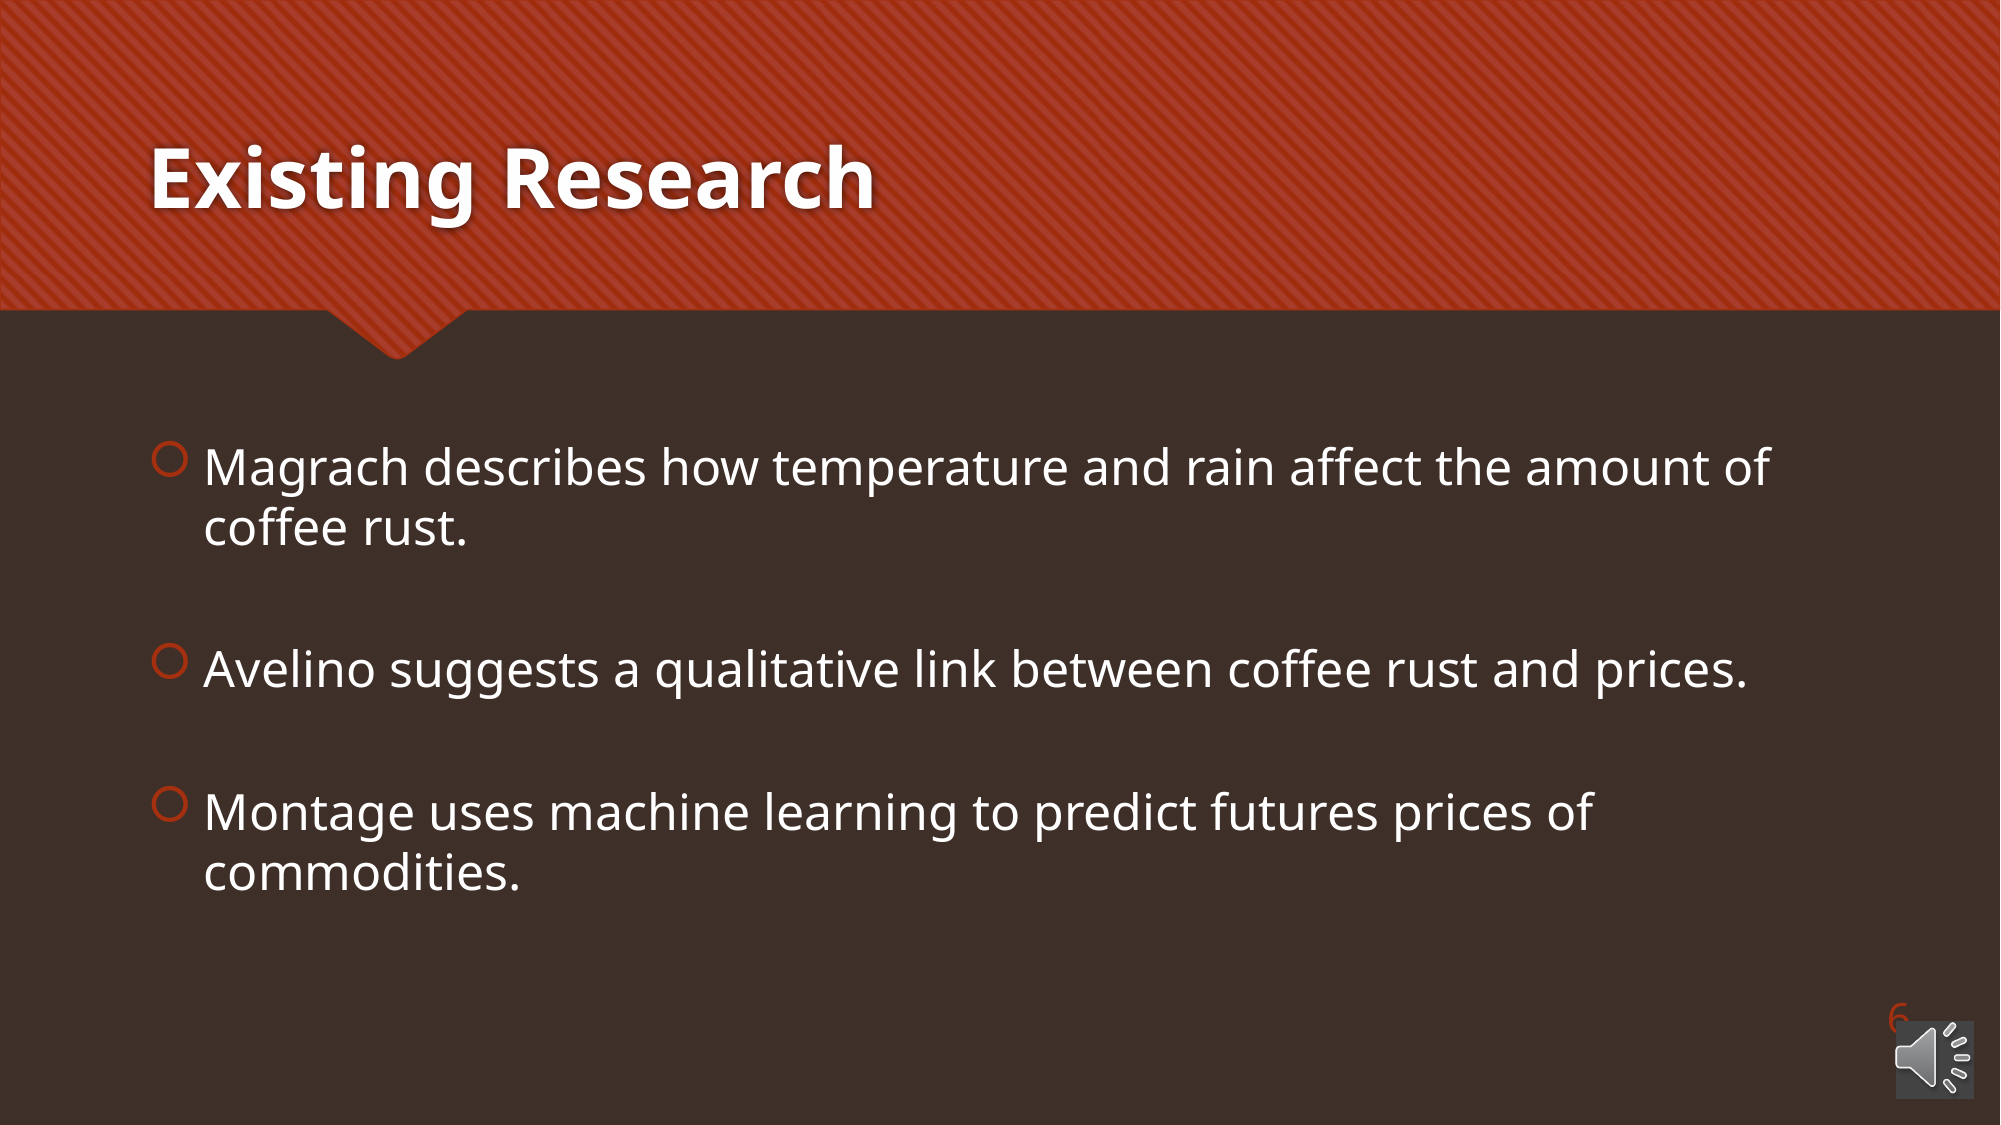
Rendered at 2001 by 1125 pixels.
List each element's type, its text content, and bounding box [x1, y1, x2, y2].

text_box Magrach describes how temperature and rain affect the amount of coffee rust. Avelino suggests a qualitative link between coffee rust and prices. Montage uses machine learning to predict futures prices of commodities. [132, 428, 1868, 1025]
picture [1894, 1019, 1976, 1101]
title Existing Research [132, 73, 1868, 233]
slide_number 6 [1751, 970, 1926, 1051]
